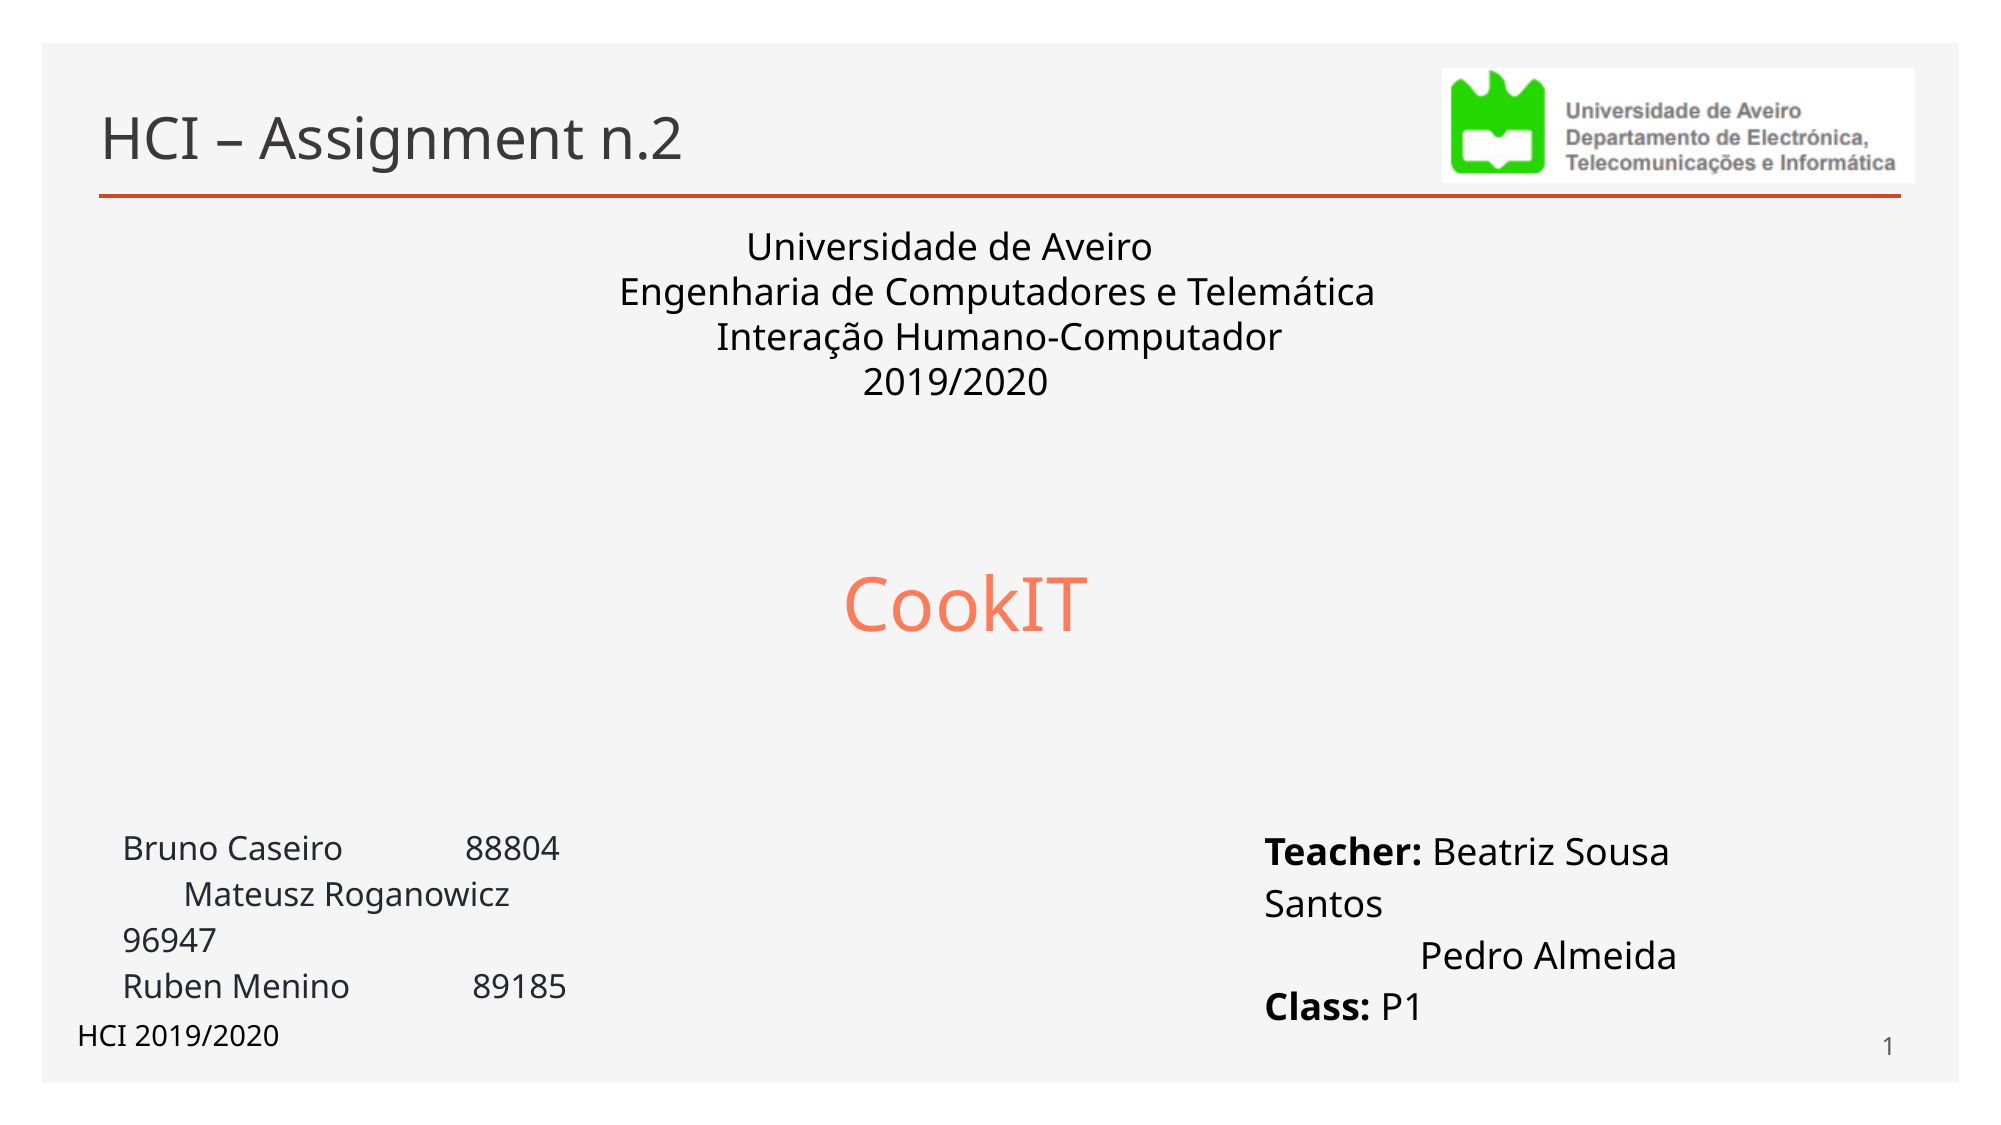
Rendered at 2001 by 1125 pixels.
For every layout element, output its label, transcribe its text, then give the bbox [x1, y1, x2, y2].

text_box CookIT [683, 513, 1248, 662]
picture [1442, 68, 1915, 184]
text_box Teacher: Beatriz Sousa Santos Pedro Almeida Class: P1 [1249, 806, 1787, 1014]
title HCI – Assignment n.2 [85, 73, 1214, 179]
slide_number ‹#› [1373, 1017, 1911, 1078]
text_box Bruno Caseiro 88804 Mateusz Roganowicz 96947 Ruben Menino 89185 [107, 806, 600, 980]
text_box Universidade de Aveiro Engenharia de Computadores e Telemática Interação Humano-Computador 2019/2020 [516, 215, 1415, 456]
